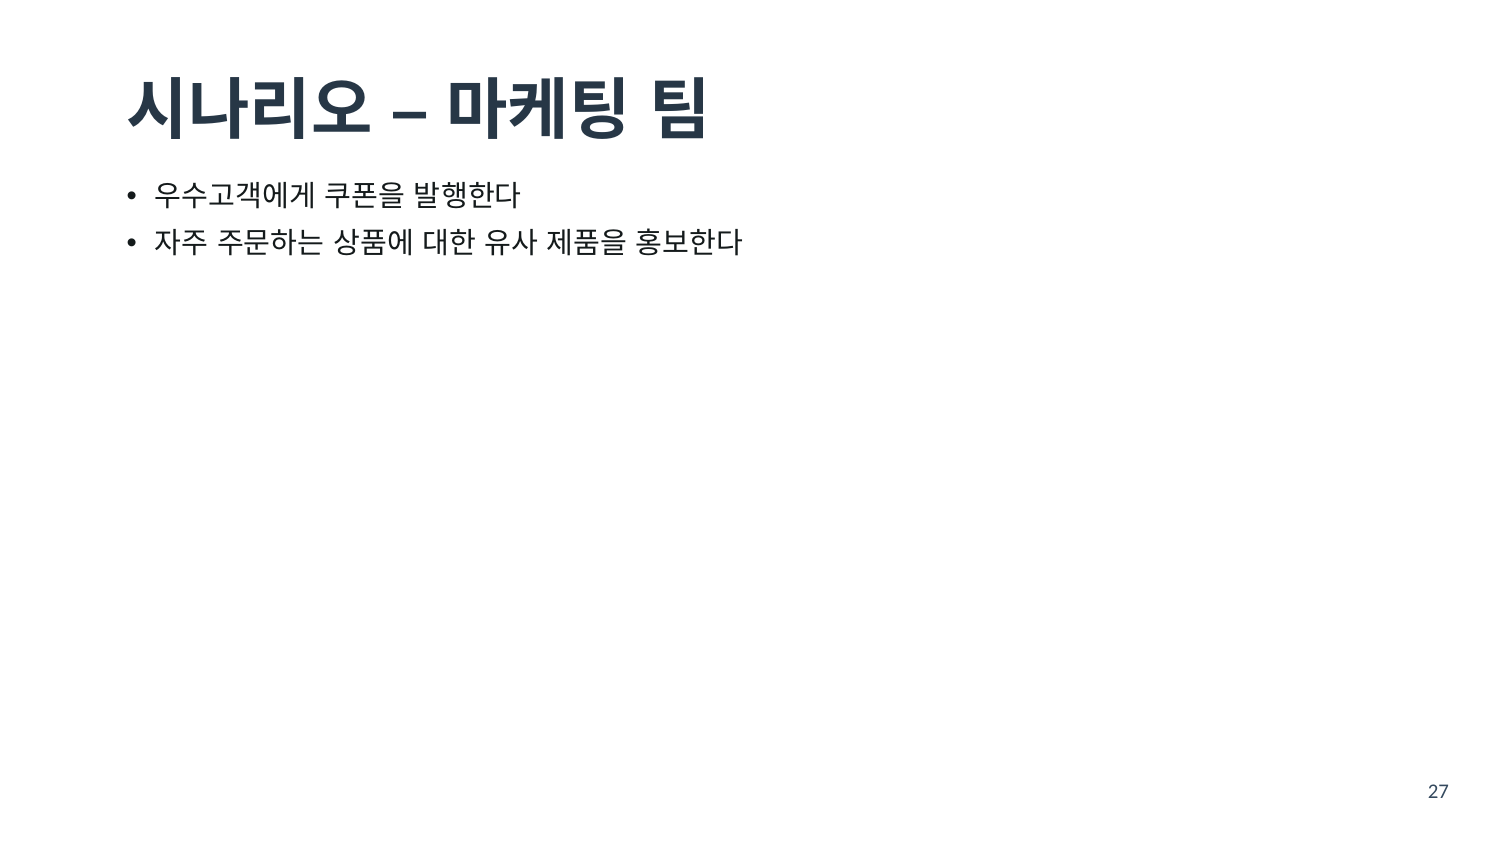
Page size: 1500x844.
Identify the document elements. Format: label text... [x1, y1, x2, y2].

list 우수고객에게 쿠폰을 발행한다 자주 주문하는 상품에 대한 유사 제품을 홍보한다 [111, 173, 1397, 777]
title 시나리오 – 마케팅 팀 [111, 66, 1397, 157]
